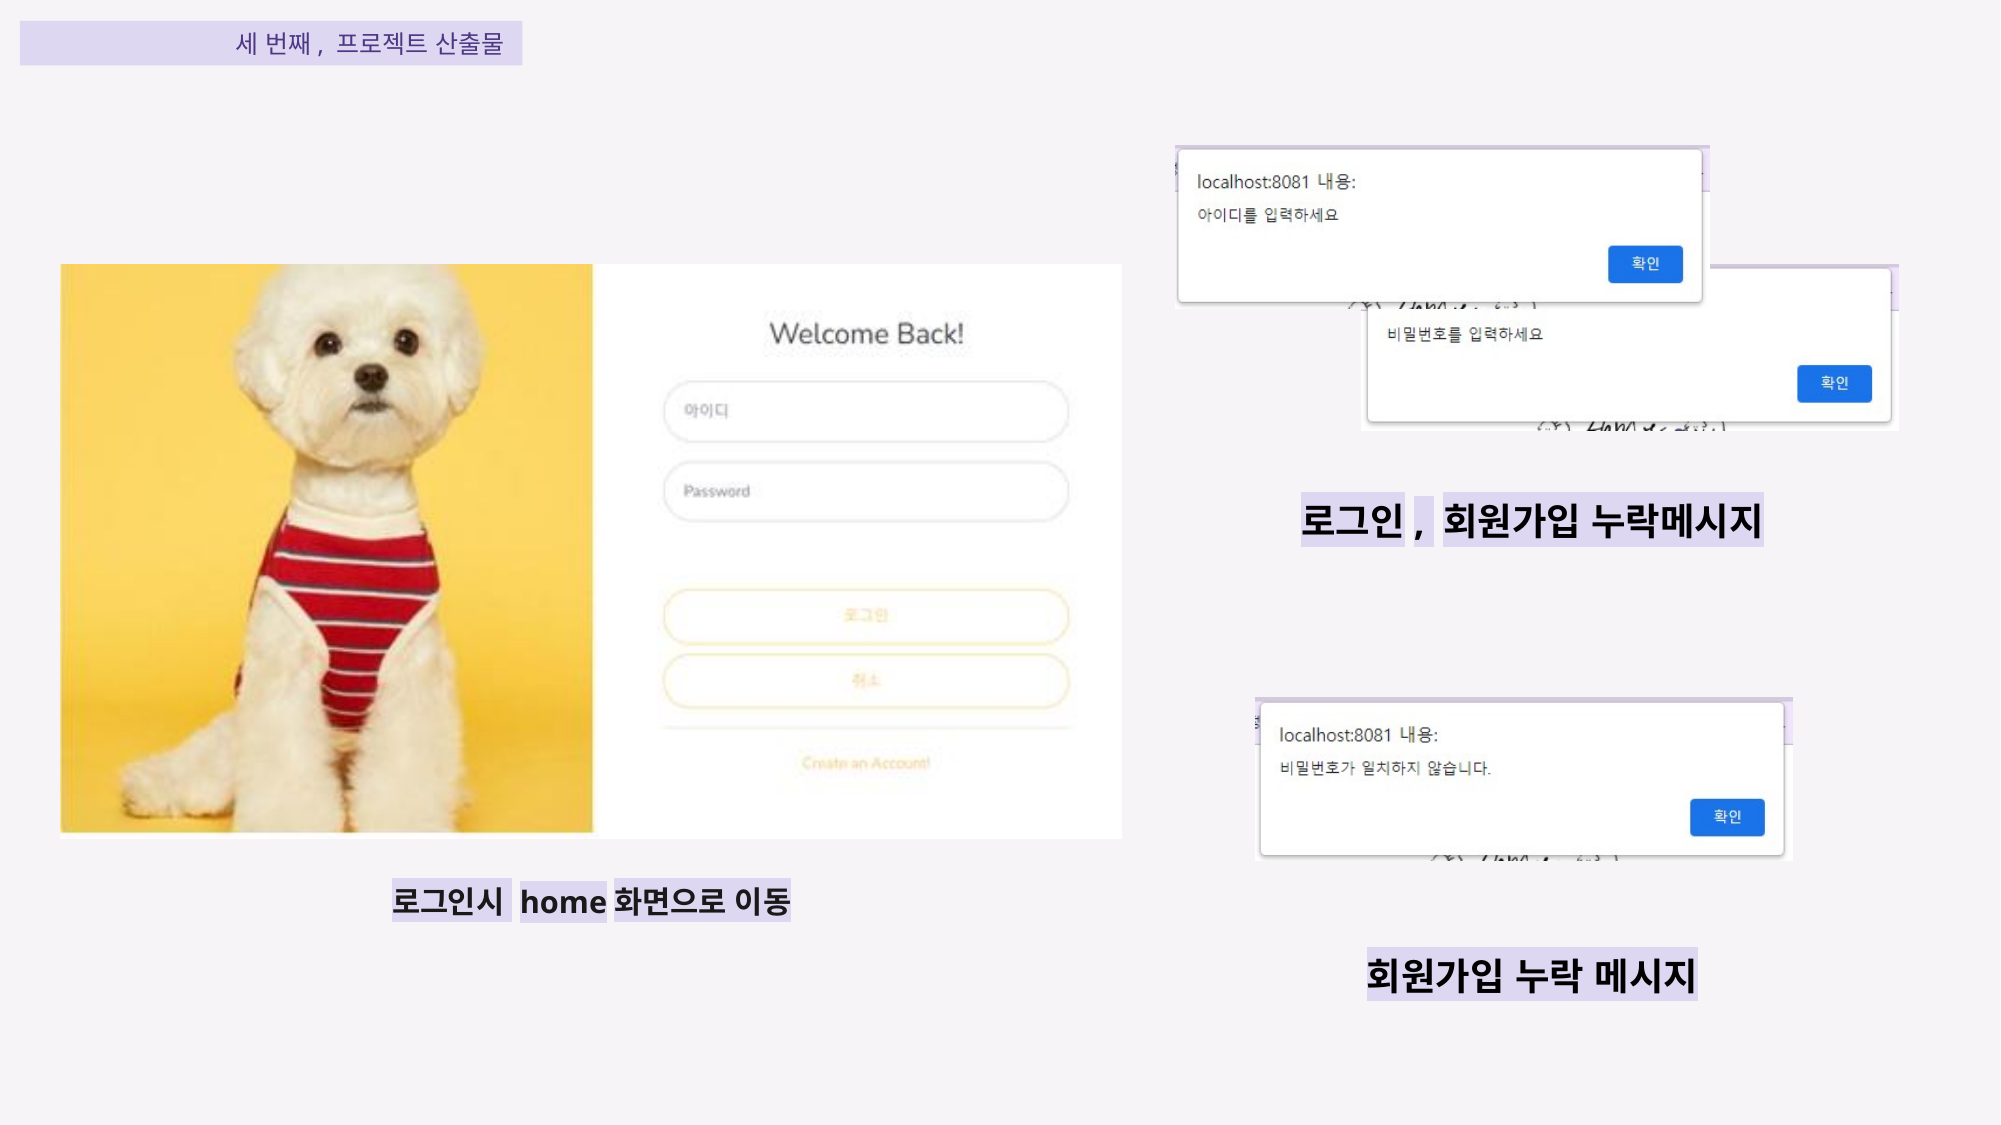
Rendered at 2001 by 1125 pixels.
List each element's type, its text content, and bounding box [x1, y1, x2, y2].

text_box 프로젝트 산출과정 세 번째, 프로젝트 산출물 [19, 20, 523, 66]
text_box 회원가입 누락 메시지 [1352, 945, 1714, 1006]
text_box 로그인시 home화면으로 이동 [372, 857, 1029, 940]
picture [1175, 145, 1899, 431]
picture [1255, 697, 1793, 861]
text_box 로그인, 회원가입 누락메시지 [1286, 490, 1780, 551]
picture [60, 264, 1122, 839]
